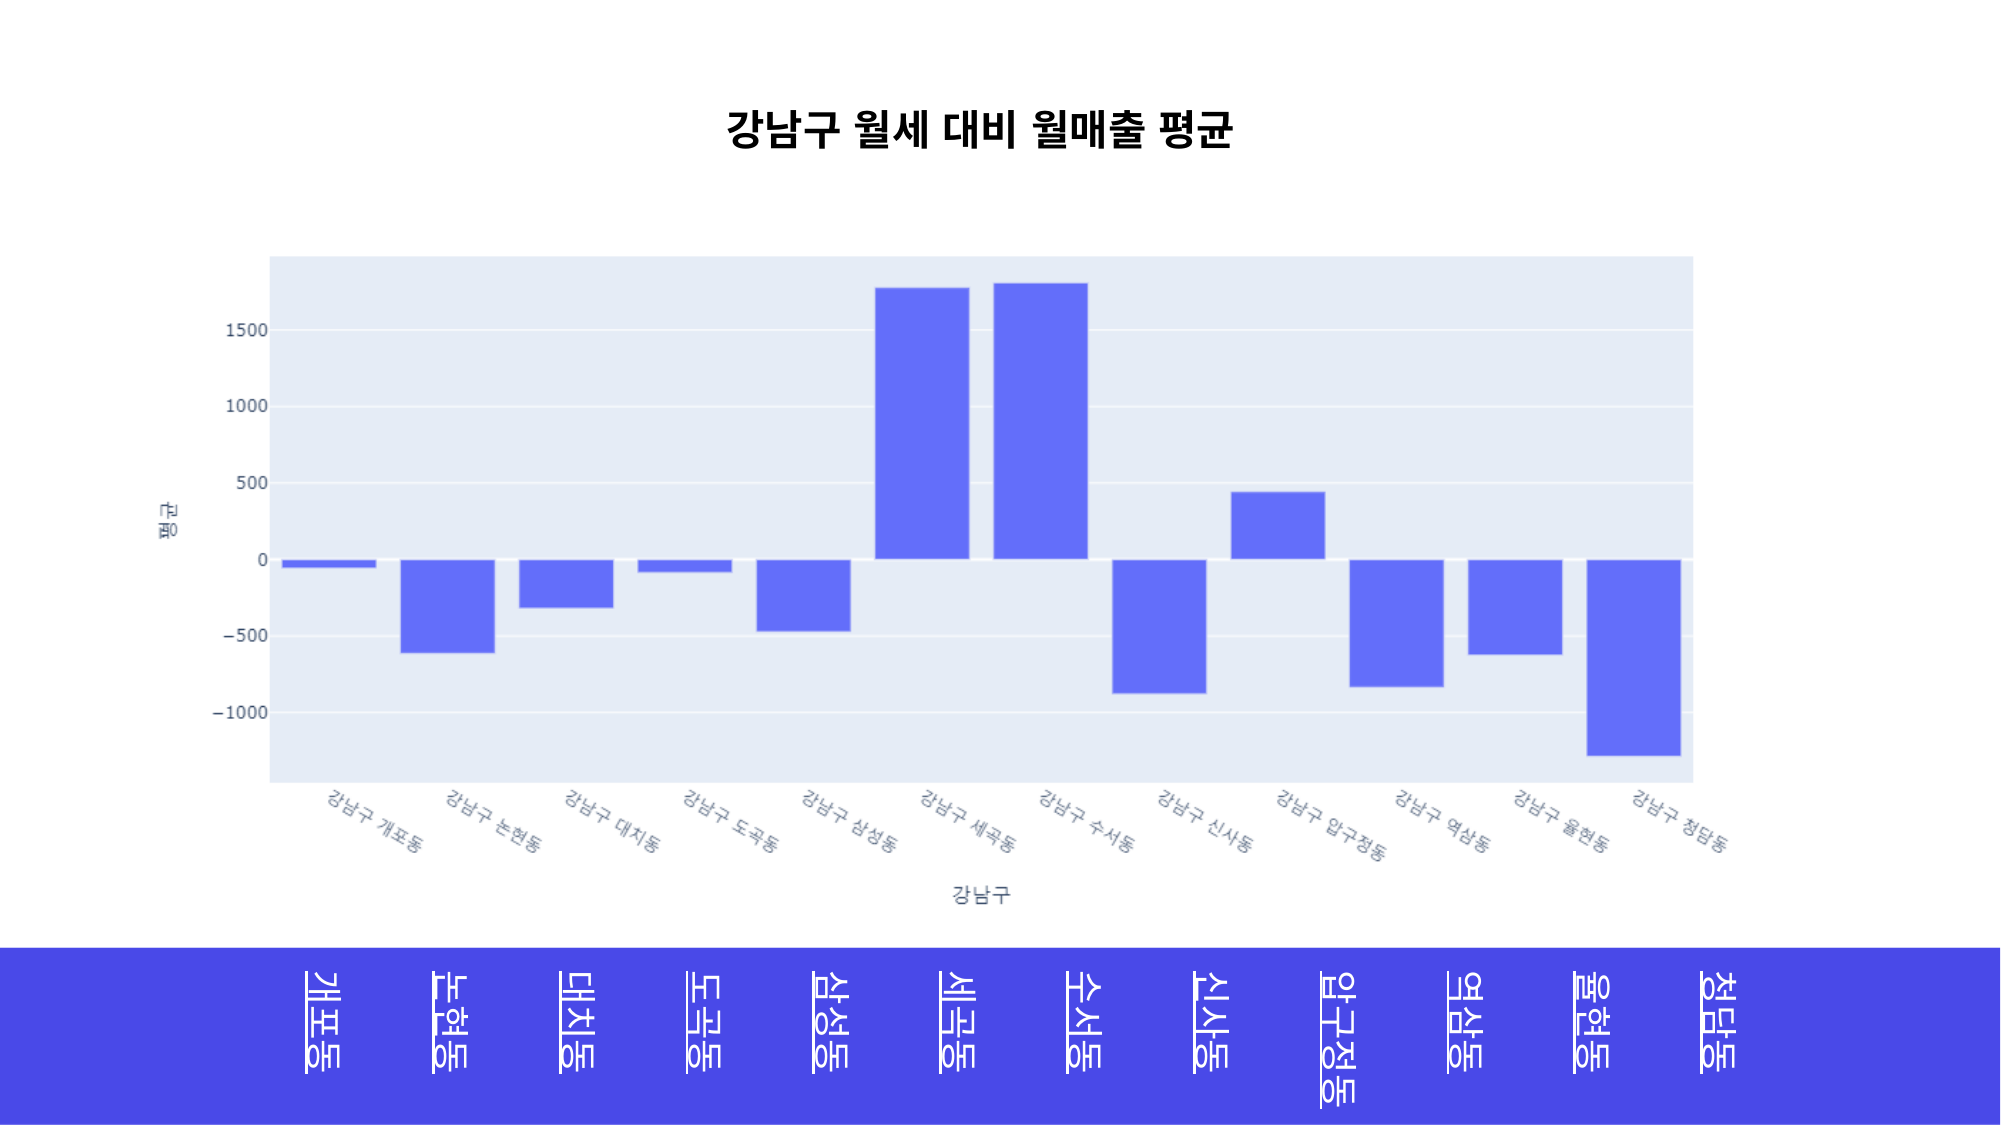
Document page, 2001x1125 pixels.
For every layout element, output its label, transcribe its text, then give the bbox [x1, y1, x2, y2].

text_box 청담동 [1675, 955, 1751, 1092]
text_box 세곡동 [914, 955, 990, 1092]
text_box 개포동 [280, 955, 356, 1092]
text_box 수서동 [1041, 955, 1117, 1092]
text_box 율현동 [1548, 955, 1624, 1092]
text_box 대치동 [533, 955, 610, 1092]
text_box 삼성동 [787, 955, 864, 1092]
text_box 압구정동 [1294, 955, 1371, 1125]
text_box 역삼동 [1421, 955, 1498, 1092]
picture [0, 0, 2001, 1125]
text_box 도곡동 [660, 955, 737, 1092]
text_box 신사동 [1167, 955, 1244, 1092]
text_box 강남구 월세 대비 월매출 평균 [711, 96, 1251, 162]
text_box 논현동 [406, 955, 483, 1092]
